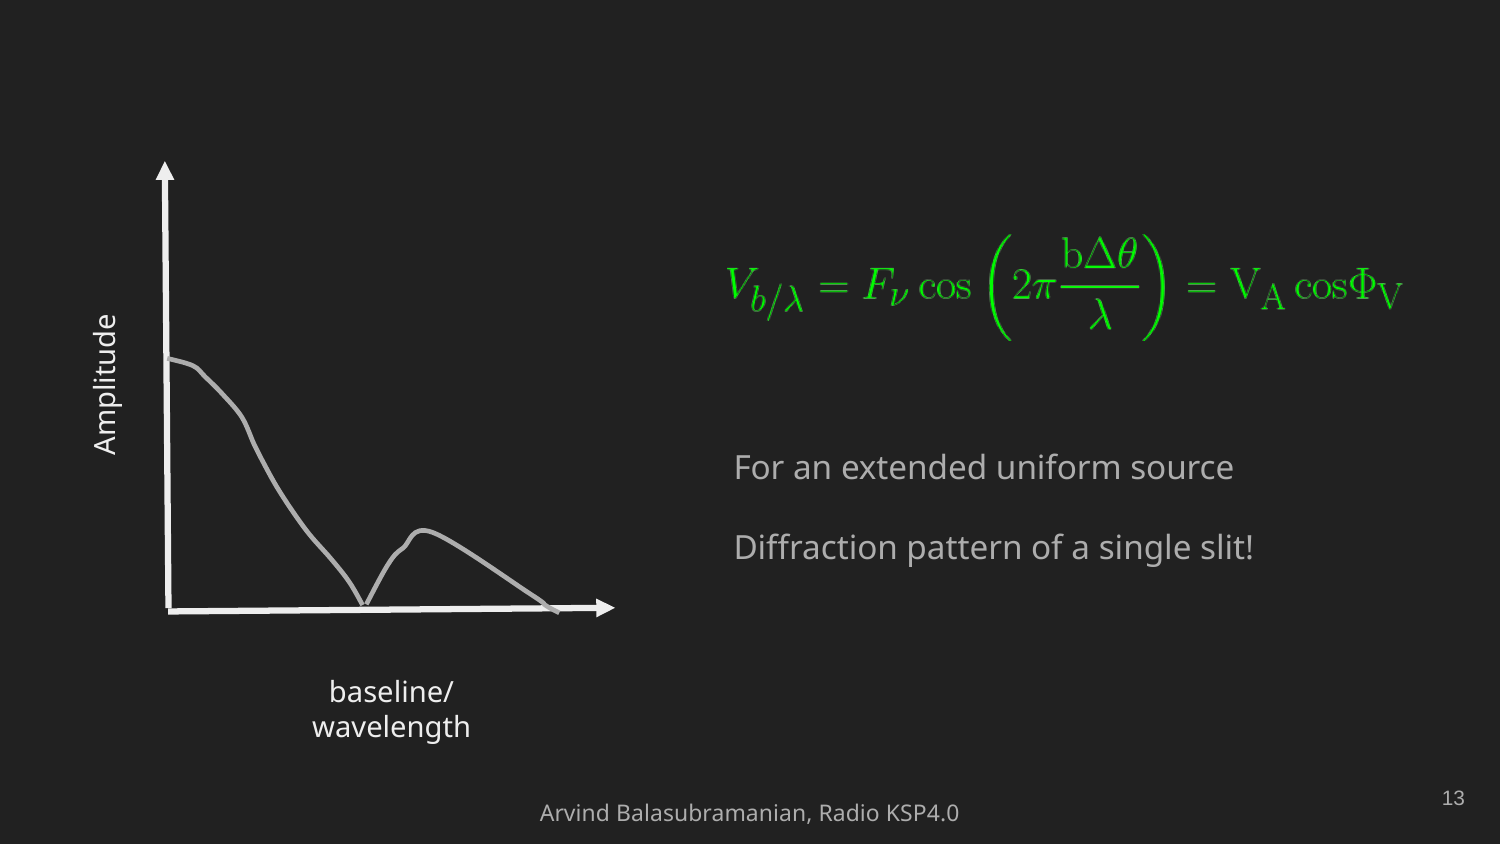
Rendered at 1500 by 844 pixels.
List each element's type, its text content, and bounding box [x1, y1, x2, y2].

picture [726, 234, 1403, 342]
text_box Amplitude [70, 264, 136, 505]
text_box baseline/wavelength [399, 658, 547, 759]
text_box [174, 359, 363, 606]
text_box [399, 530, 560, 613]
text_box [389, 385, 394, 834]
text_box For an extended uniform source Diffraction pattern of a single slit! [718, 430, 1403, 581]
text_box baseline/wavelength [236, 658, 384, 759]
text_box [164, 160, 169, 609]
text_box [366, 571, 384, 606]
slide_number ‹#› [1389, 764, 1480, 830]
